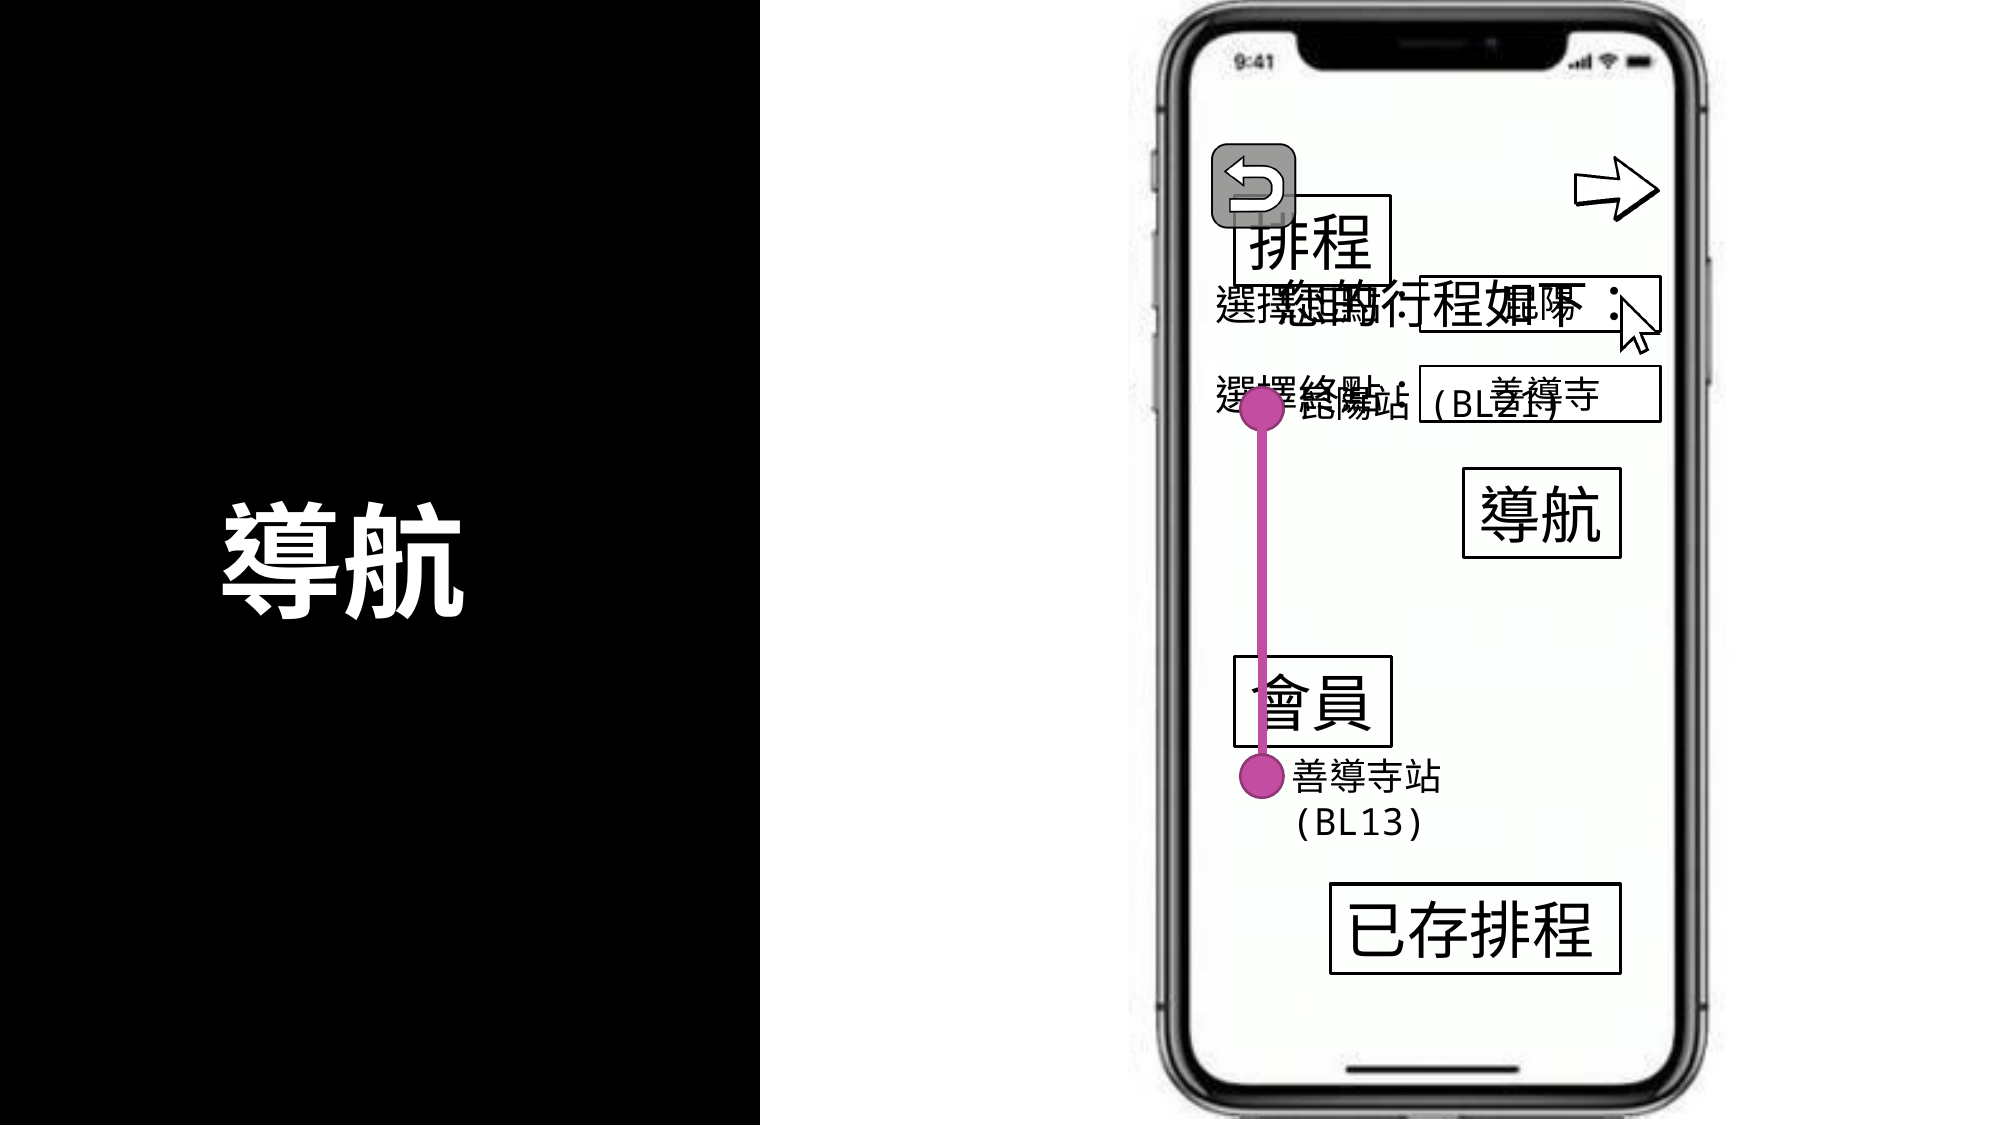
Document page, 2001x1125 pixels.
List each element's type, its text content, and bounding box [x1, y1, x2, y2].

text_box [0, 0, 760, 1125]
text_box 導航 [202, 475, 662, 641]
picture [1128, 0, 1762, 1119]
